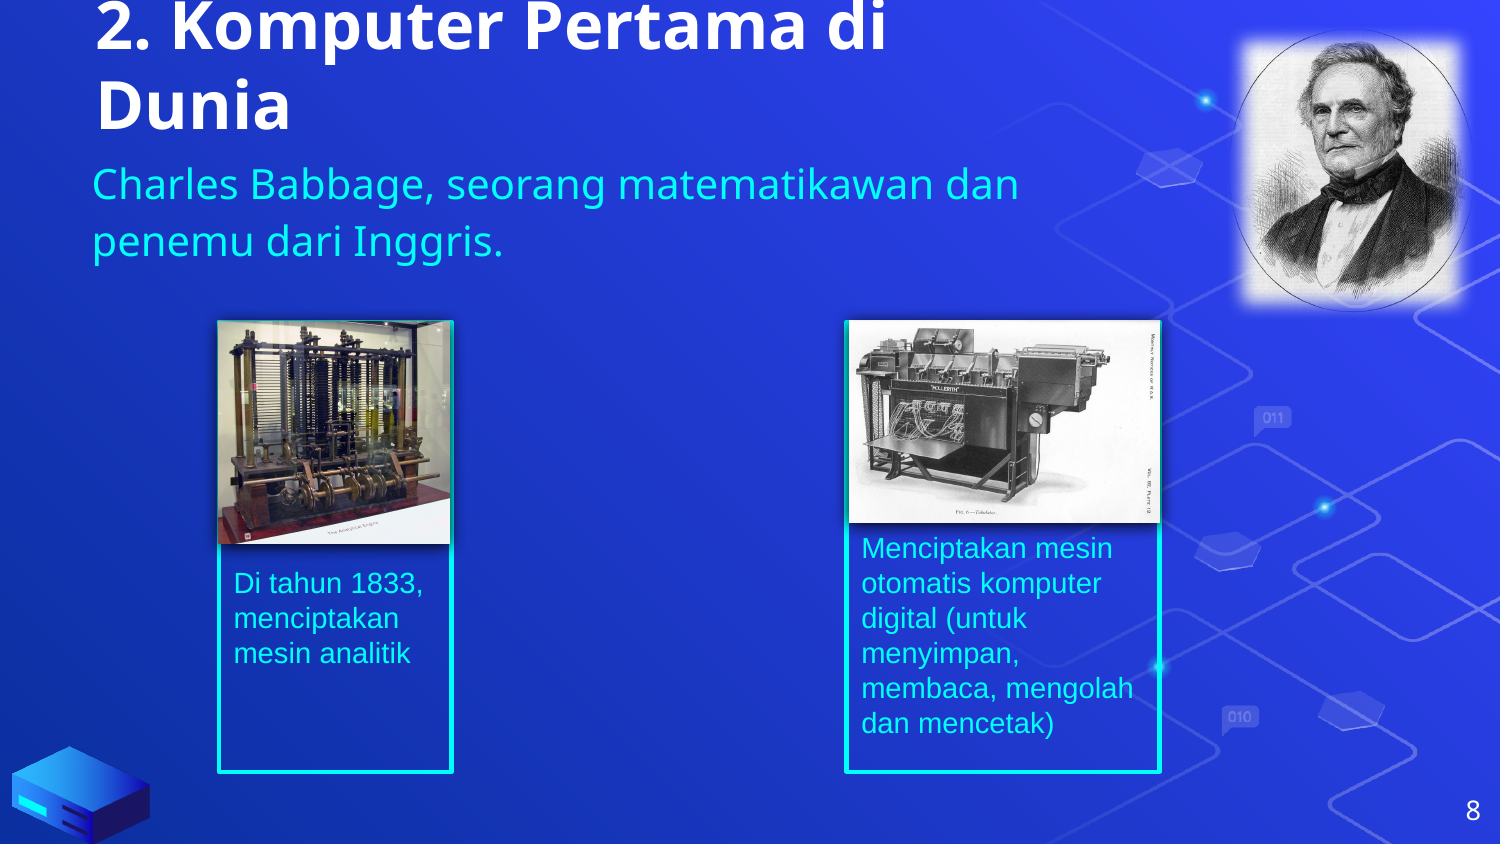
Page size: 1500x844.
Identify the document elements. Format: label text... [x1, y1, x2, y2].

title 2. Komputer Pertama di Dunia [95, 46, 1082, 143]
list Charles Babbage, seorang matematikawan dan penemu dari Inggris. [75, 150, 1174, 288]
text_box Menciptakan mesin otomatis komputer digital (untuk menyimpan, membaca, mengolah dan mencetak) [844, 535, 1162, 774]
picture [0, 0, 1500, 844]
text_box Di tahun 1833, menciptakan mesin analitik [217, 557, 454, 774]
slide_number 8 [1391, 779, 1482, 844]
